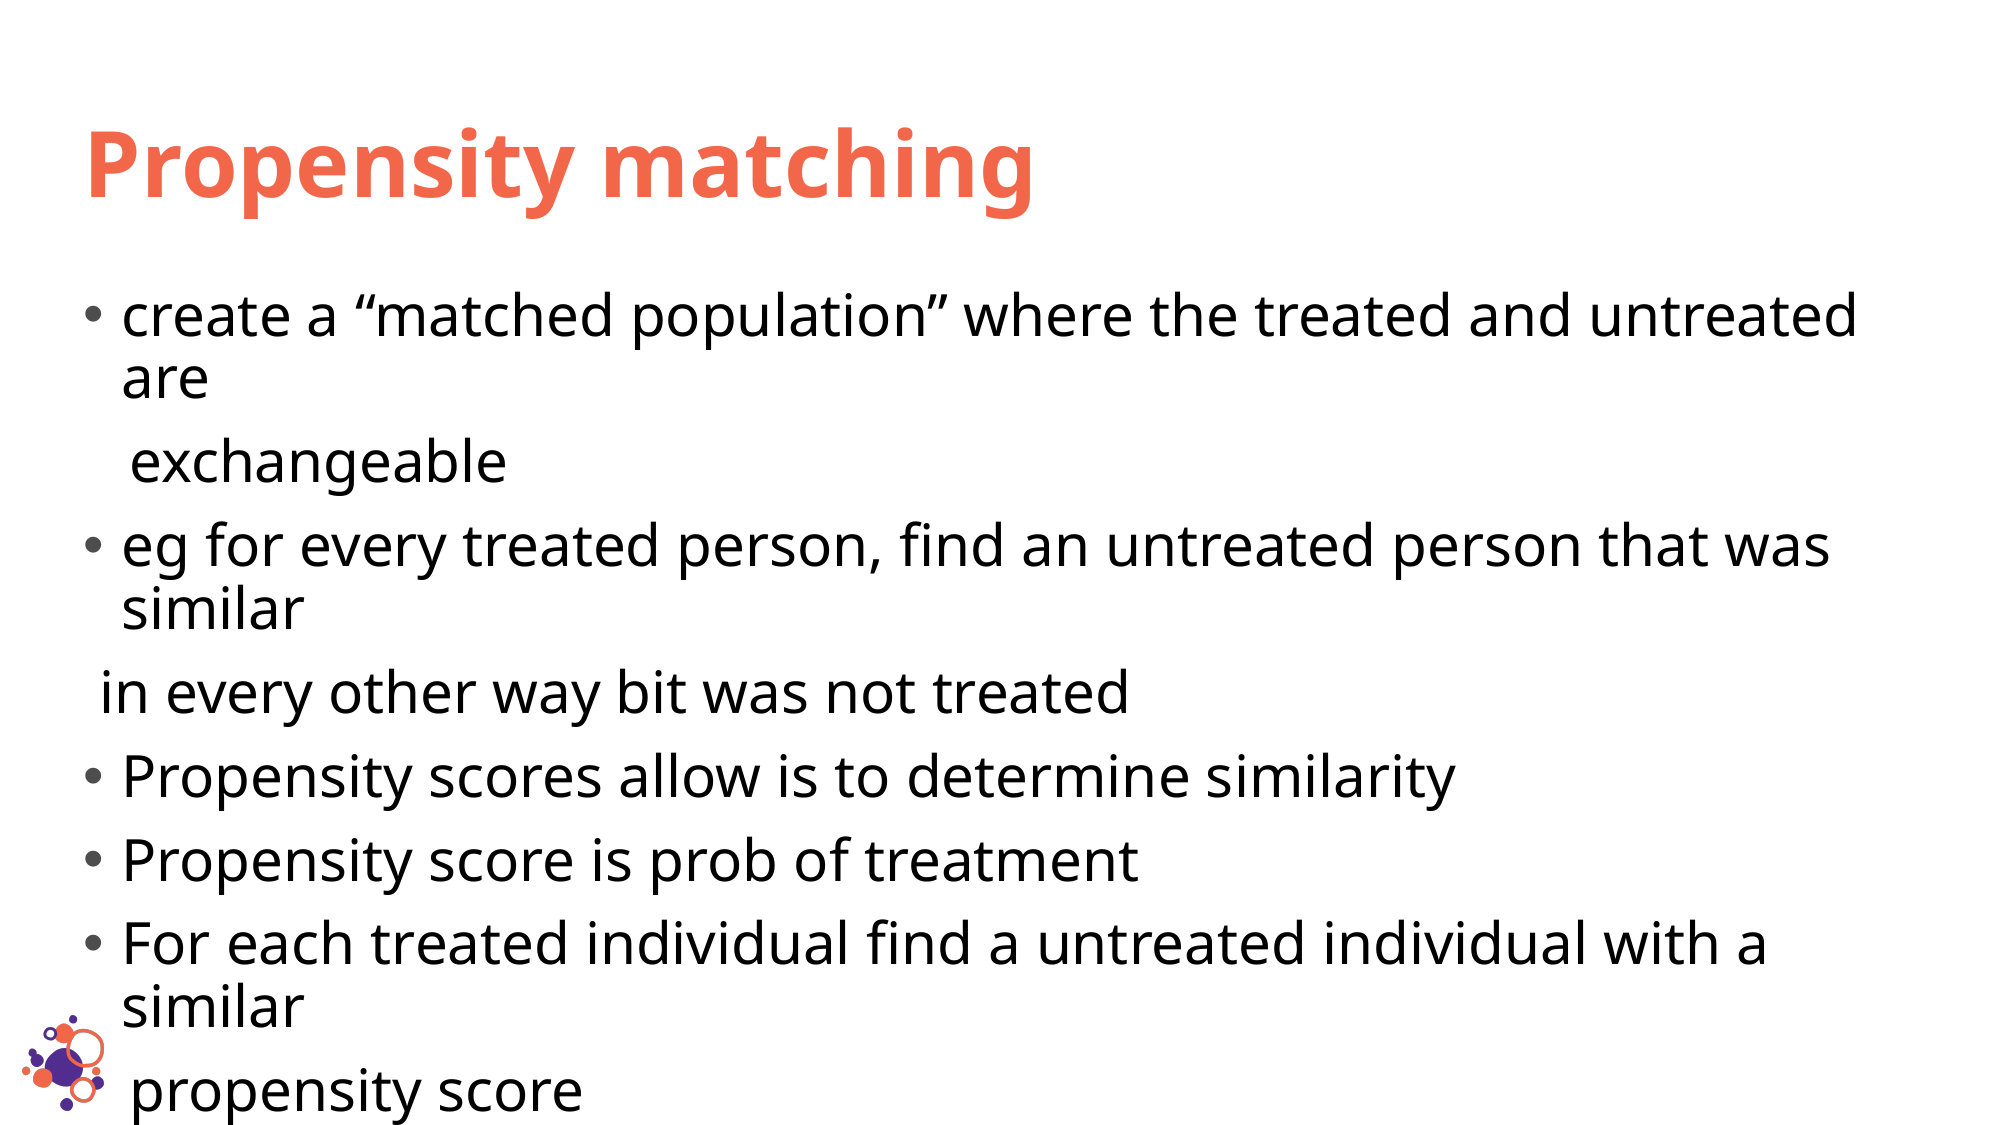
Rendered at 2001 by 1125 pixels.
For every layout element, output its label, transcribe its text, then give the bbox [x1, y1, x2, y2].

title Propensity matching [83, 75, 1955, 260]
list create a “matched population” where the treated and untreated are exchangeable eg for every treated person, find an untreated person that was similar in every other way bit was not treated Propensity scores allow is to determine similarity Propensity score is prob of treatment For each treated individual find a untreated individual with a similar propensity score [83, 285, 1955, 986]
picture [22, 1015, 104, 1111]
